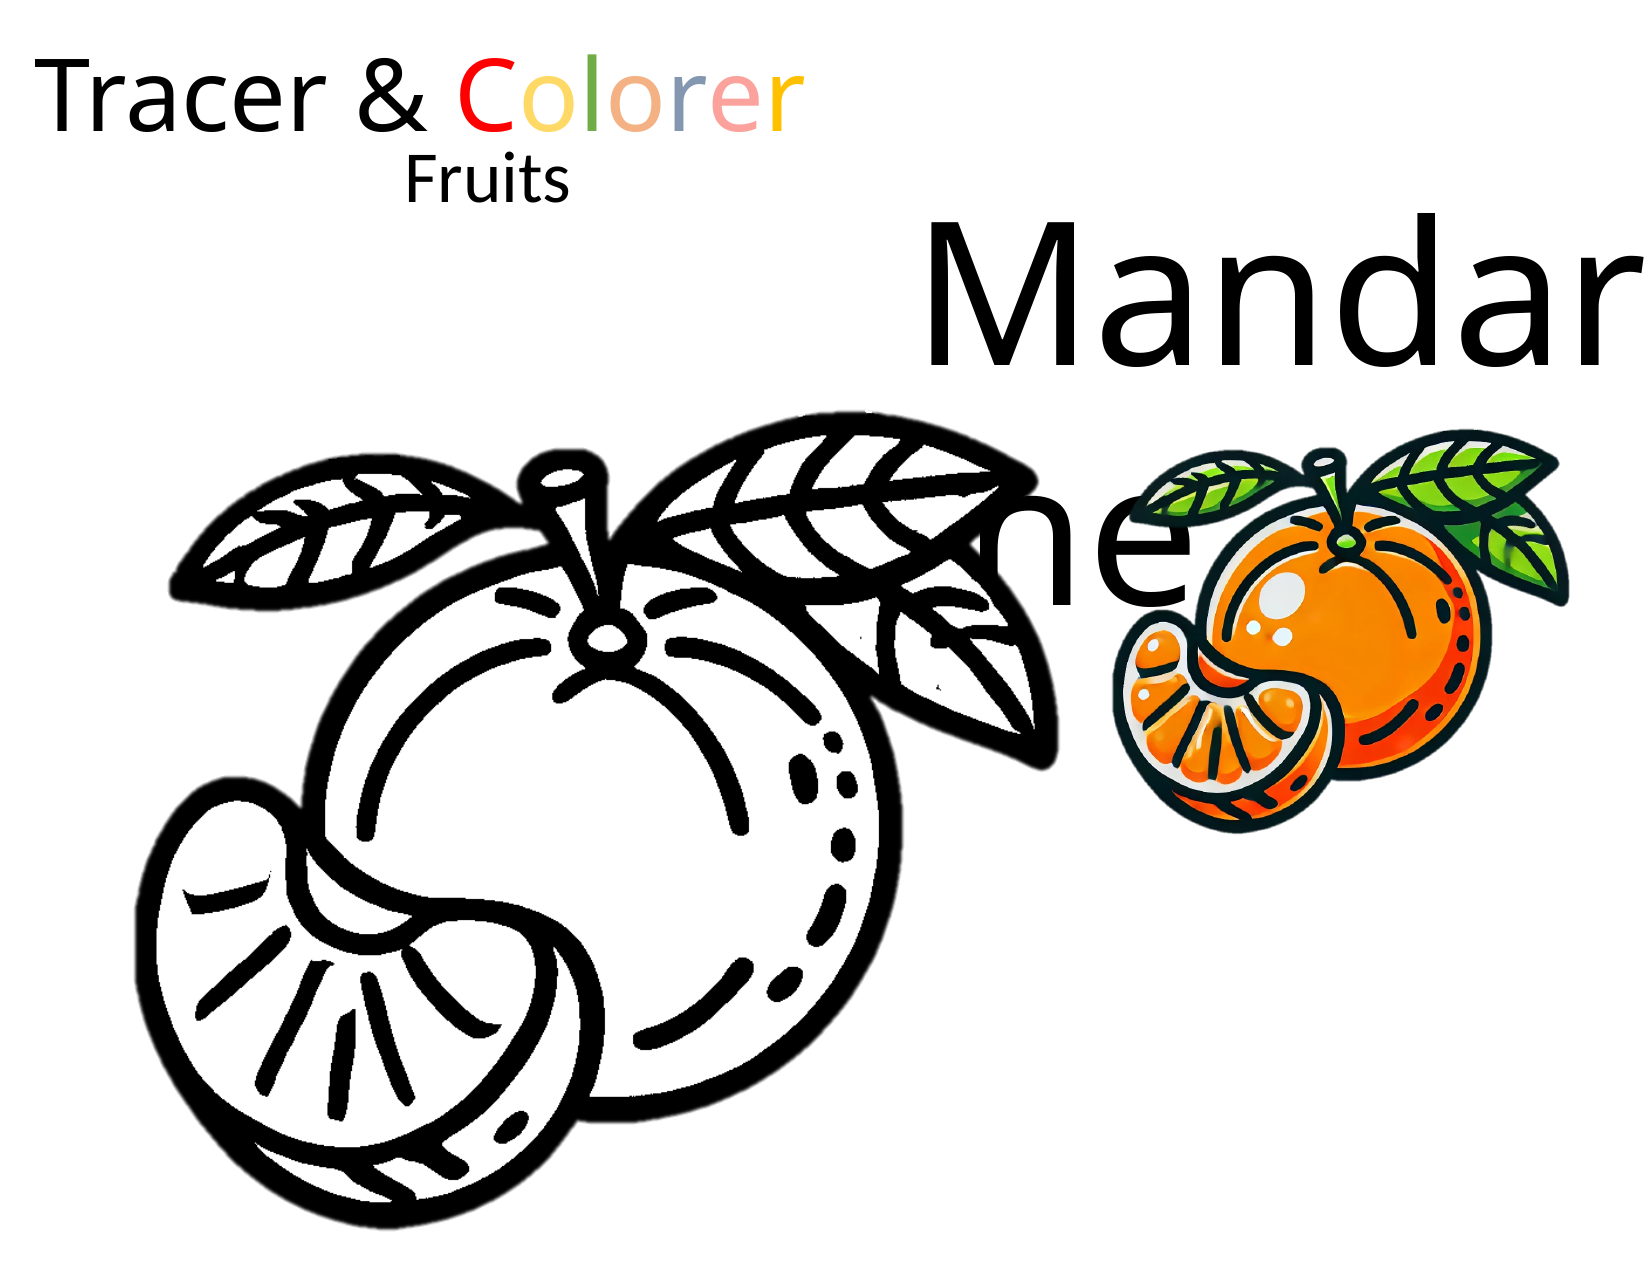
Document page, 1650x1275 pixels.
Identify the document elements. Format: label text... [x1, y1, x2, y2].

text_box Fruits [103, 160, 873, 225]
picture [0, 234, 1636, 1275]
text_box Tracer & Colorer [20, 23, 984, 160]
text_box Mandarine [897, 158, 1650, 653]
